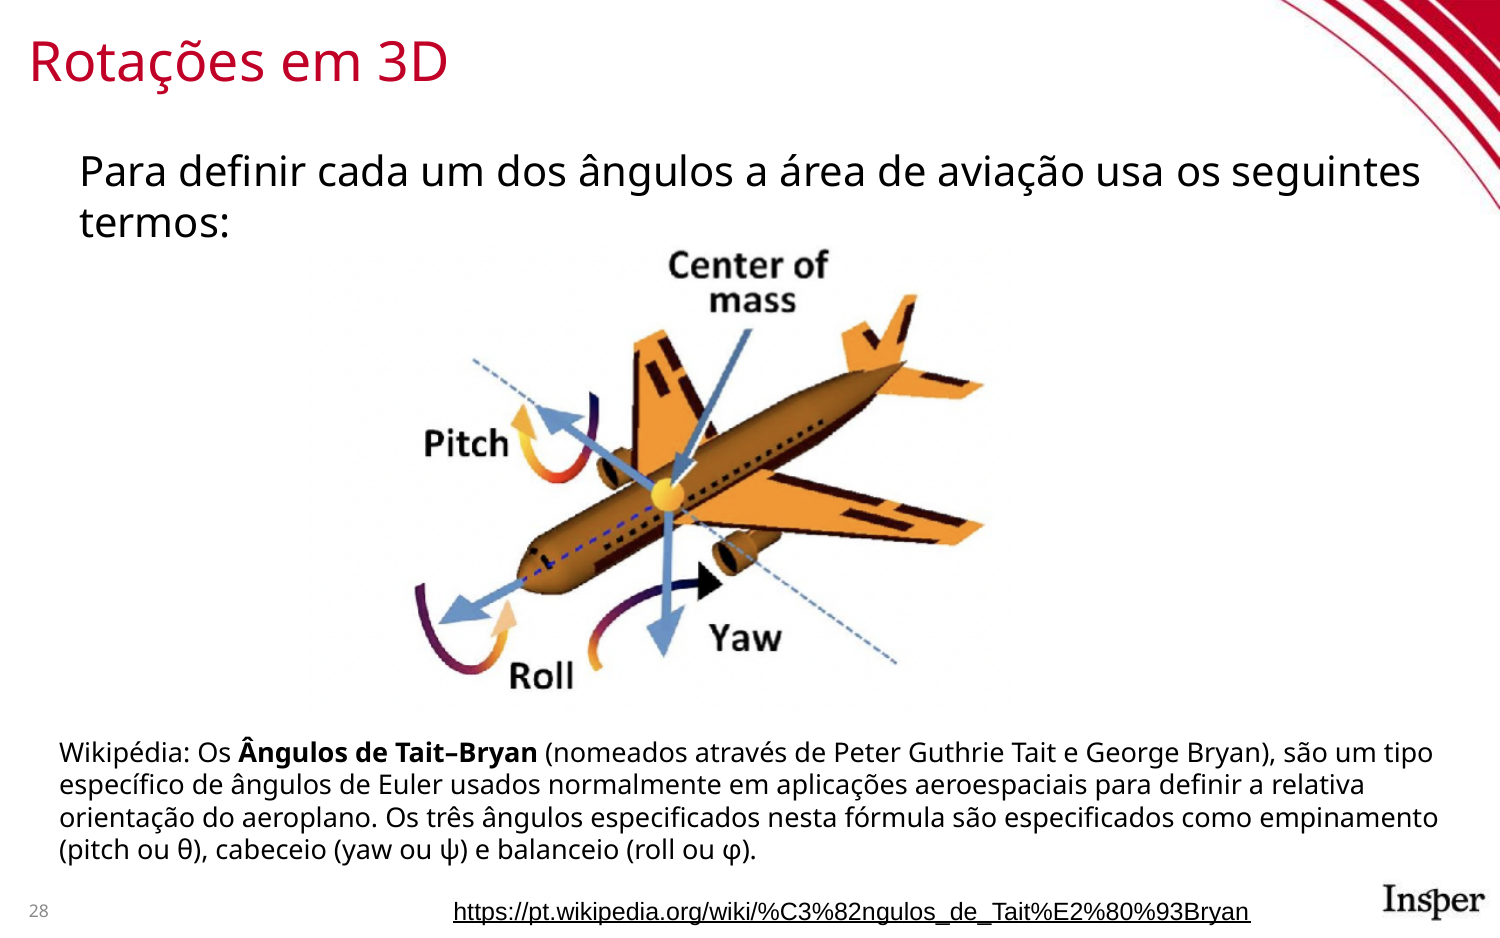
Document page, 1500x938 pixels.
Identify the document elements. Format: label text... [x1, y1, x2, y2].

title Rotações em 3D [13, 18, 1397, 104]
text_box Wikipédia: Os Ângulos de Tait–Bryan (nomeados através de Peter Guthrie Tait e George Bryan), são um tipo específico de ângulos de Euler usados normalmente em aplicações aeroespaciais para definir a relativa orientação do aeroplano. Os três ângulos especificados nesta fórmula são especificados como empinamento (pitch ou θ), cabeceio (yaw ou ψ) e balanceio (roll ou φ). [44, 727, 1464, 854]
slide_number 28 [0, 887, 78, 938]
list Para definir cada um dos ângulos a área de aviação usa os seguintes termos: [64, 137, 1447, 264]
text_box https://pt.wikipedia.org/wiki/%C3%82ngulos_de_Tait%E2%80%93Bryan [438, 887, 1307, 933]
picture [249, 0, 1500, 938]
